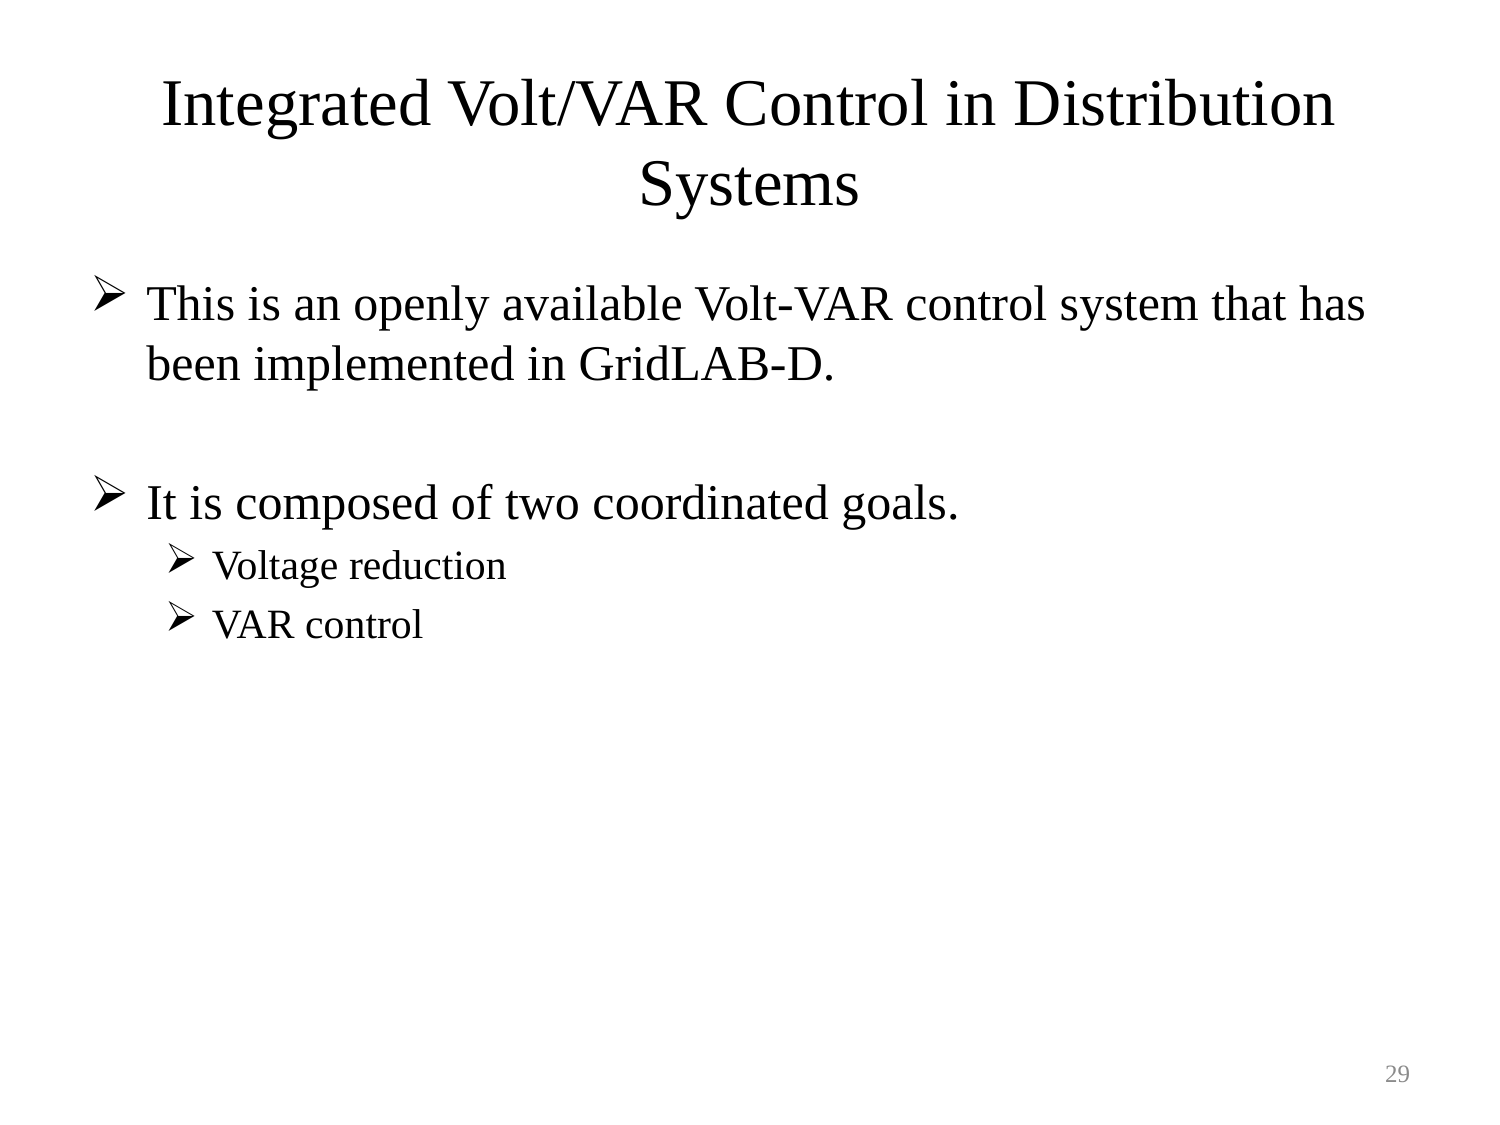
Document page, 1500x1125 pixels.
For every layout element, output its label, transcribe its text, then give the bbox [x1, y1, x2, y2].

list This is an openly available Volt-VAR control system that has been implemented in GridLAB-D. It is composed of two coordinated goals. Voltage reduction VAR control [75, 262, 1425, 1005]
slide_number 29 [1074, 1042, 1425, 1103]
title Integrated Volt/VAR Control in Distribution Systems [75, 45, 1425, 233]
